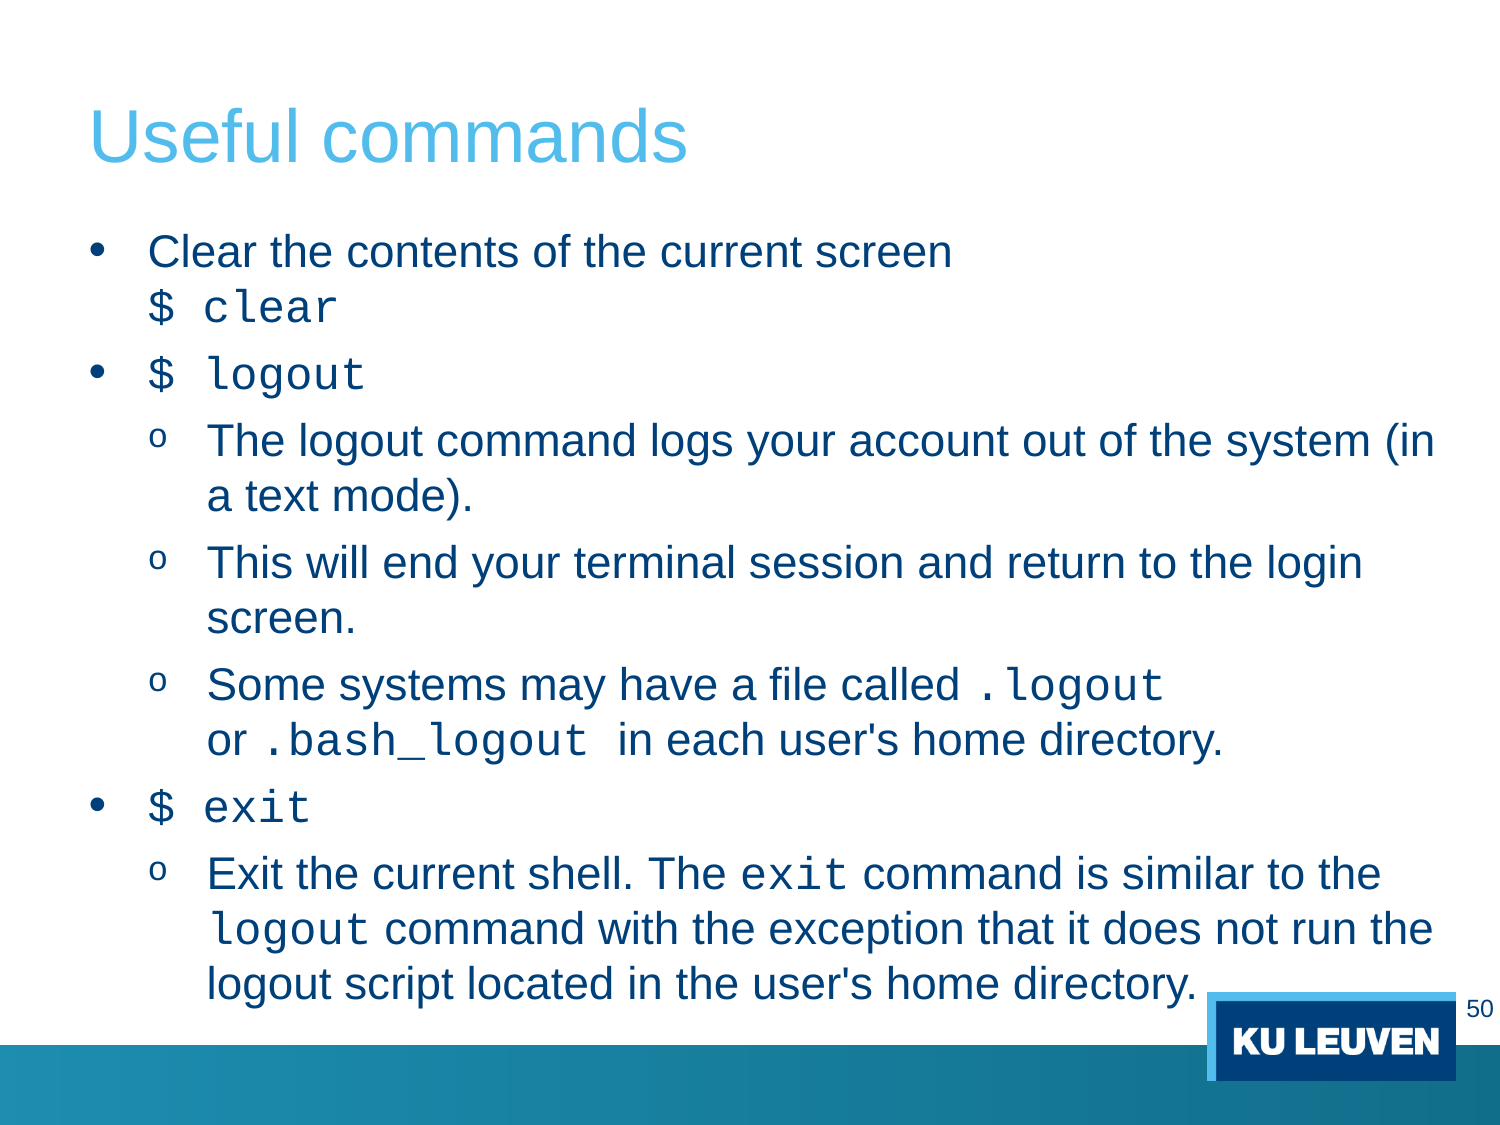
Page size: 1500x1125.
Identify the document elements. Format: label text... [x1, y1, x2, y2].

title Useful commands [88, 29, 1456, 178]
picture [1207, 992, 1456, 1081]
slide_number 50 [1340, 992, 1495, 1040]
list Clear the contents of the current screen $ clear $ logout The logout command logs your account out of the system (in a text mode). This will end your terminal session and return to the login screen. Some systems may have a file called .logout or .bash_logout in each user's home directory. $ exit Exit the current shell. The exit command is similar to the logout command with the exception that it does not run the logout script located in the user's home directory. [88, 221, 1456, 948]
